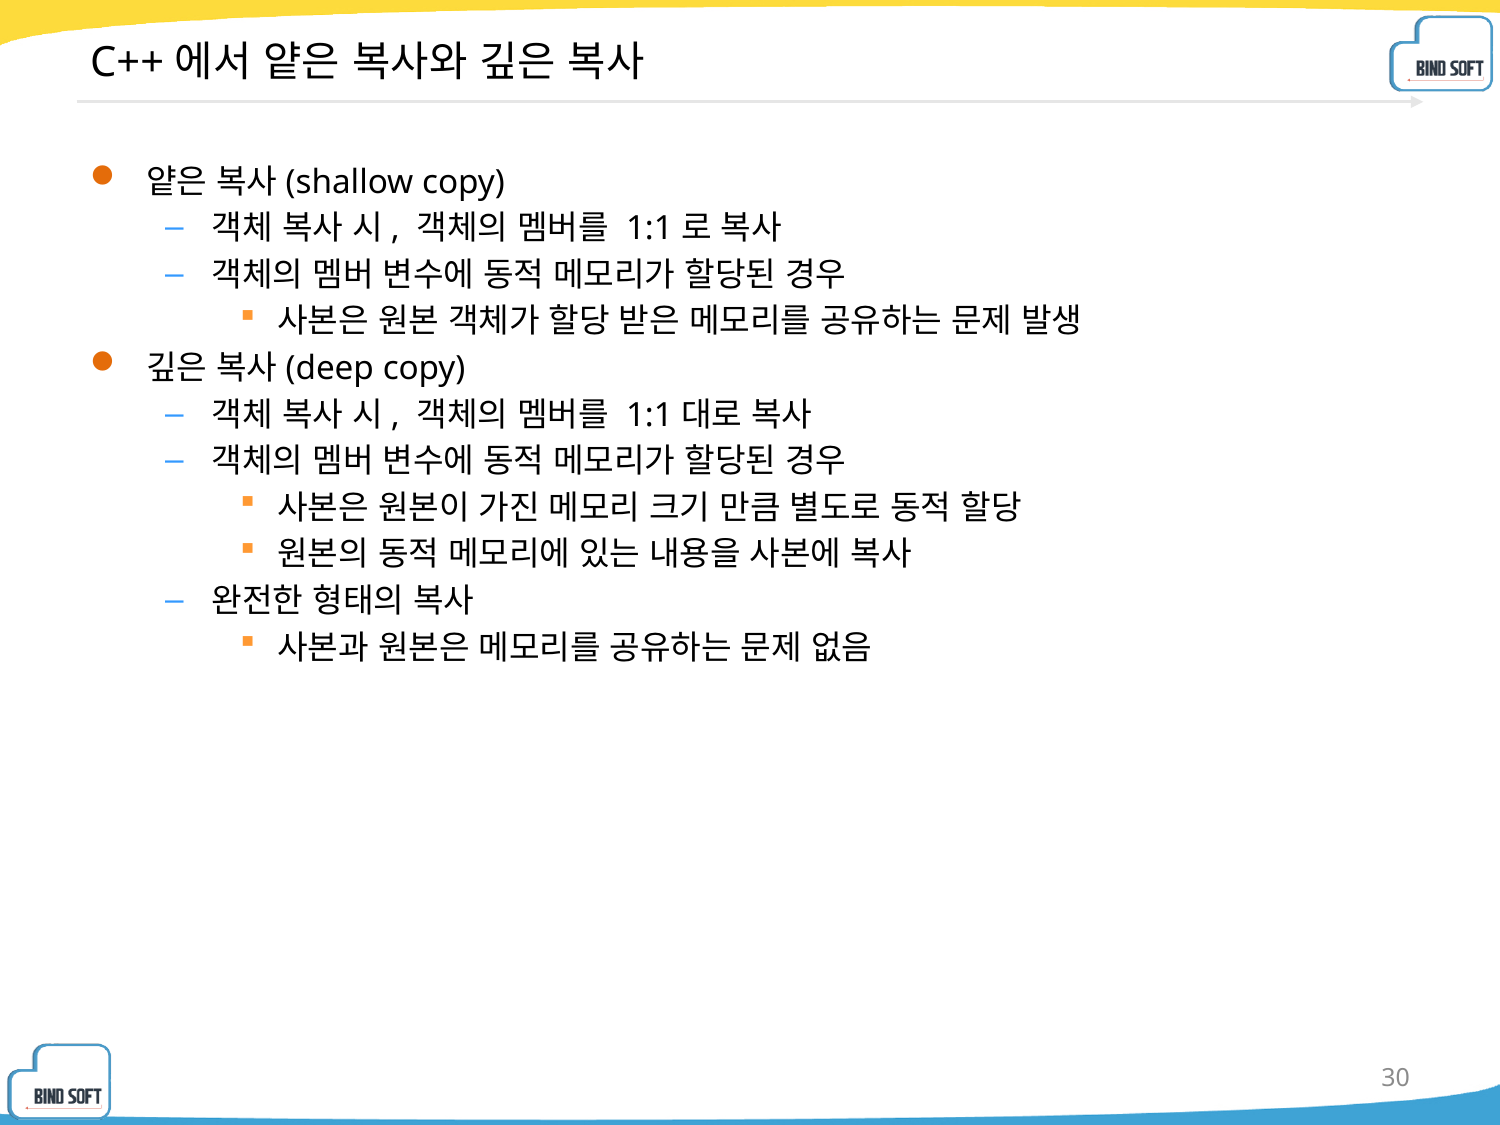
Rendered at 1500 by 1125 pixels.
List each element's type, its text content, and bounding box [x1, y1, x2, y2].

picture [0, 1003, 1500, 1125]
picture [0, 0, 1500, 96]
title C++에서 얕은 복사와 깊은 복사 [75, 11, 1425, 108]
list 얕은 복사(shallow copy) 객체 복사 시, 객체의 멤버를 1:1로 복사 객체의 멤버 변수에 동적 메모리가 할당된 경우 사본은 원본 객체가 할당 받은 메모리를 공유하는 문제 발생 깊은 복사(deep copy) 객체 복사 시, 객체의 멤버를 1:1대로 복사 객체의 멤버 변수에 동적 메모리가 할당된 경우 사본은 원본이 가진 메모리 크기 만큼 별도로 동적 할당 원본의 동적 메모리에 있는 내용을 사본에 복사 완전한 형태의 복사 사본과 원본은 메모리를 공유하는 문제 없음 [75, 152, 1425, 1055]
slide_number 30 [1074, 1055, 1425, 1103]
